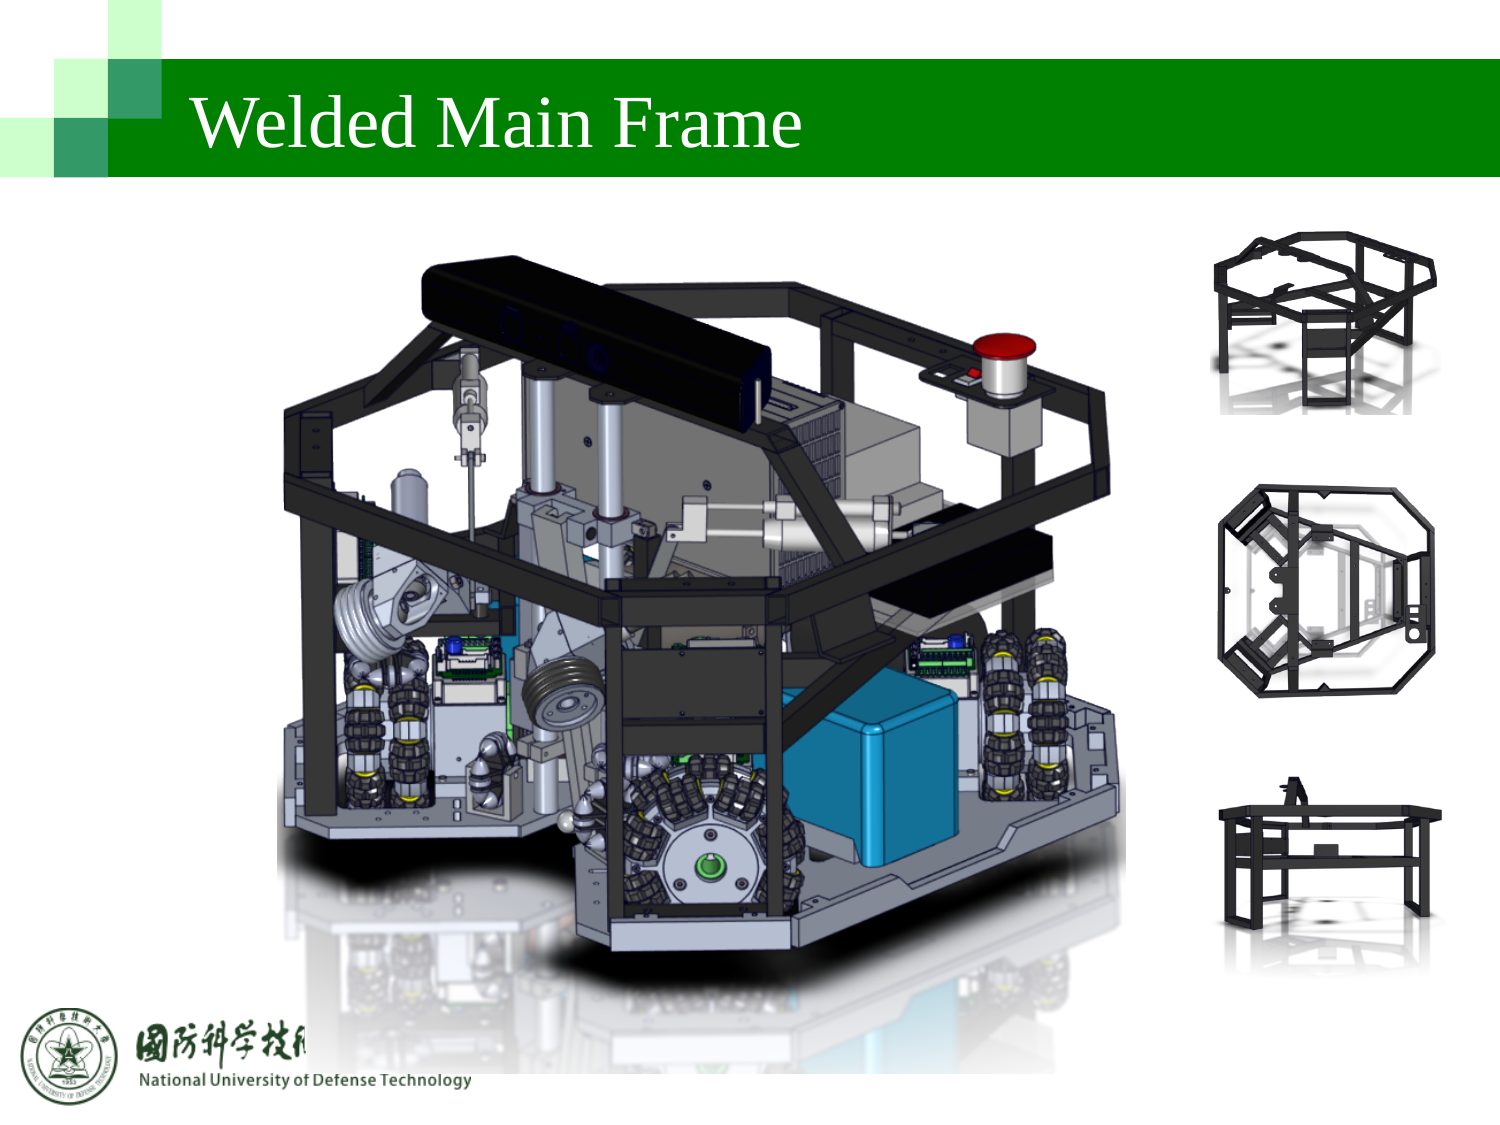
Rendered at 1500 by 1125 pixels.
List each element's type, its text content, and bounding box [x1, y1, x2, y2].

title Welded Main Frame [174, 55, 1500, 181]
picture [1210, 768, 1447, 981]
picture [1204, 479, 1447, 708]
picture [20, 255, 1126, 1106]
picture [1210, 227, 1441, 416]
